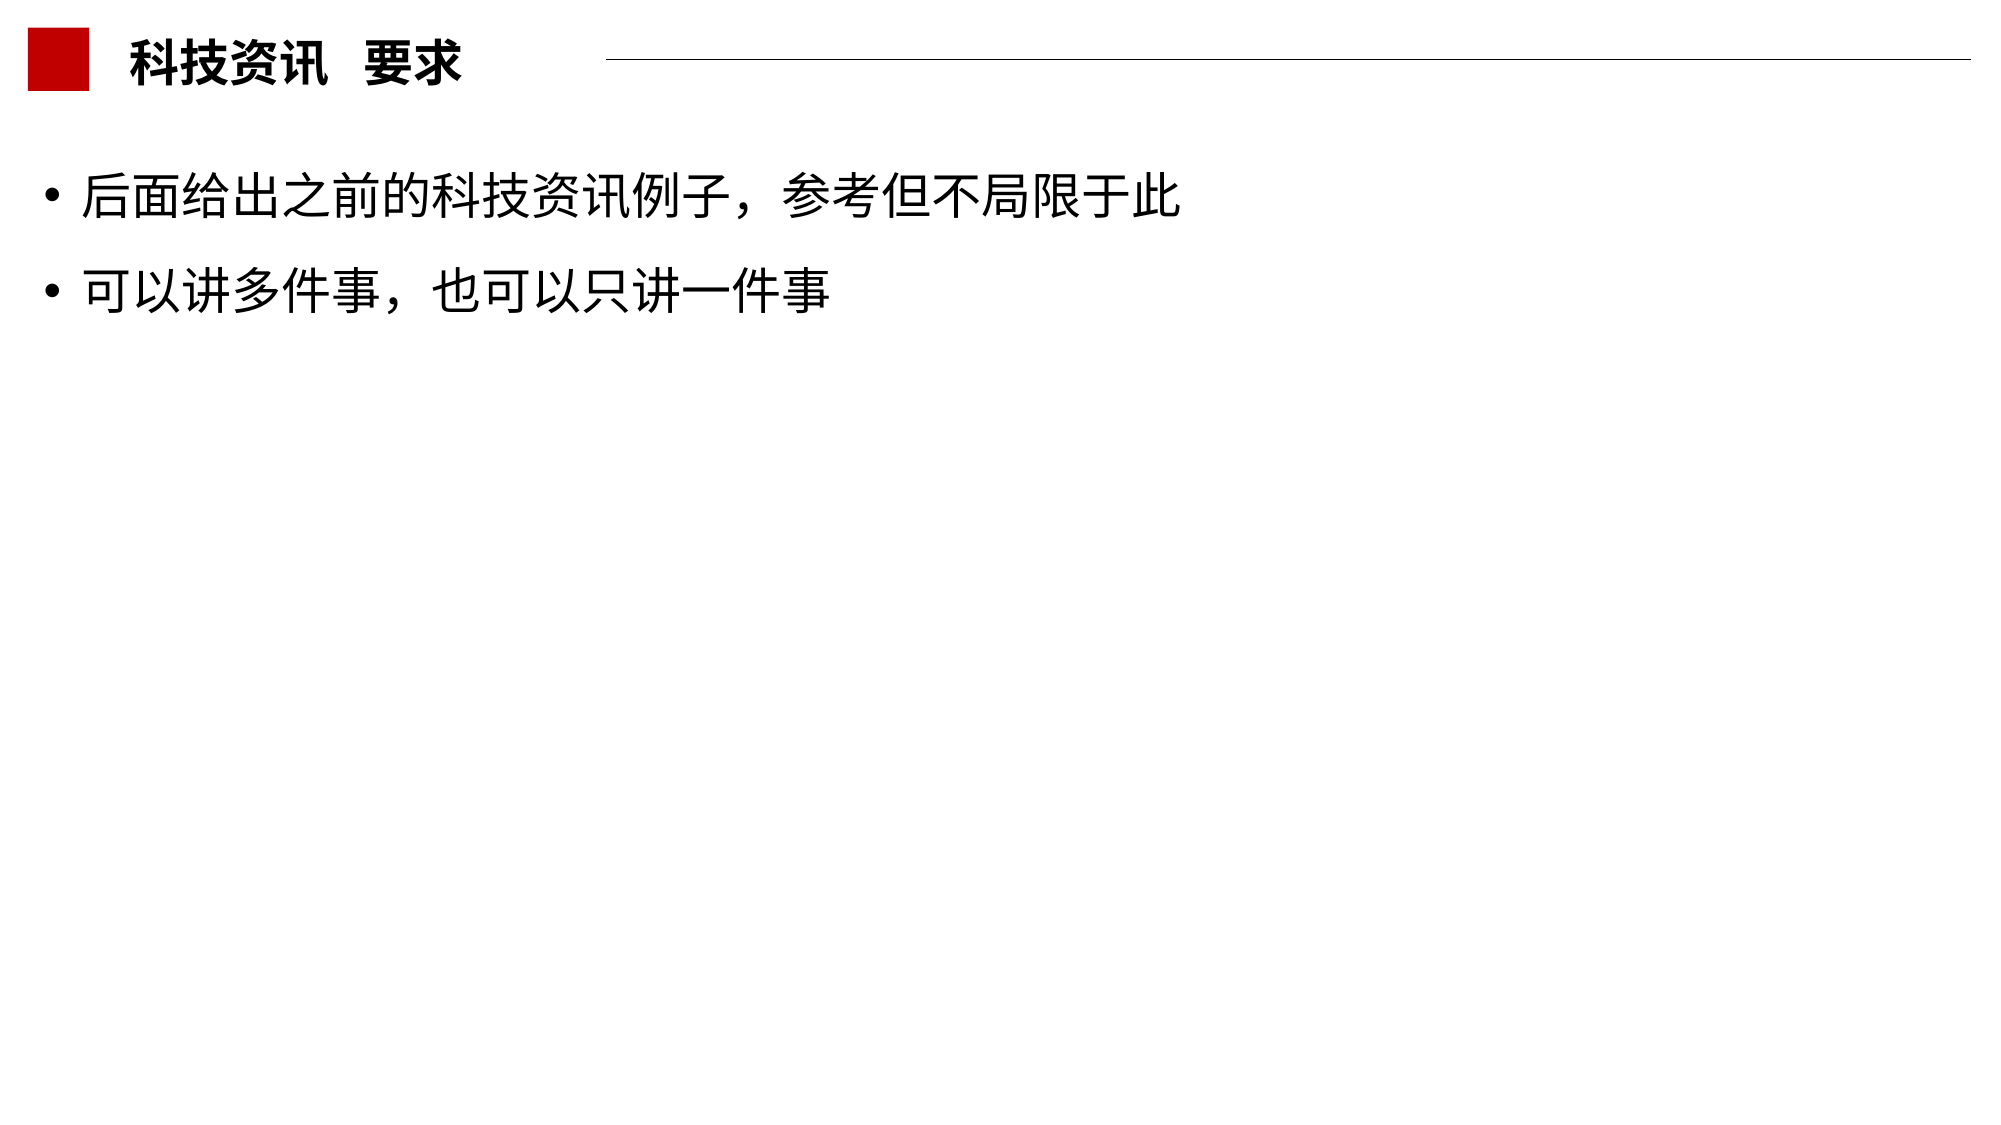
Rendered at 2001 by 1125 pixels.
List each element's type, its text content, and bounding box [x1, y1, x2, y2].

text_box 科技资讯 要求 [114, 24, 598, 100]
list 后面给出之前的科技资讯例子，参考但不局限于此 可以讲多件事，也可以只讲一件事 [28, 141, 1972, 1075]
